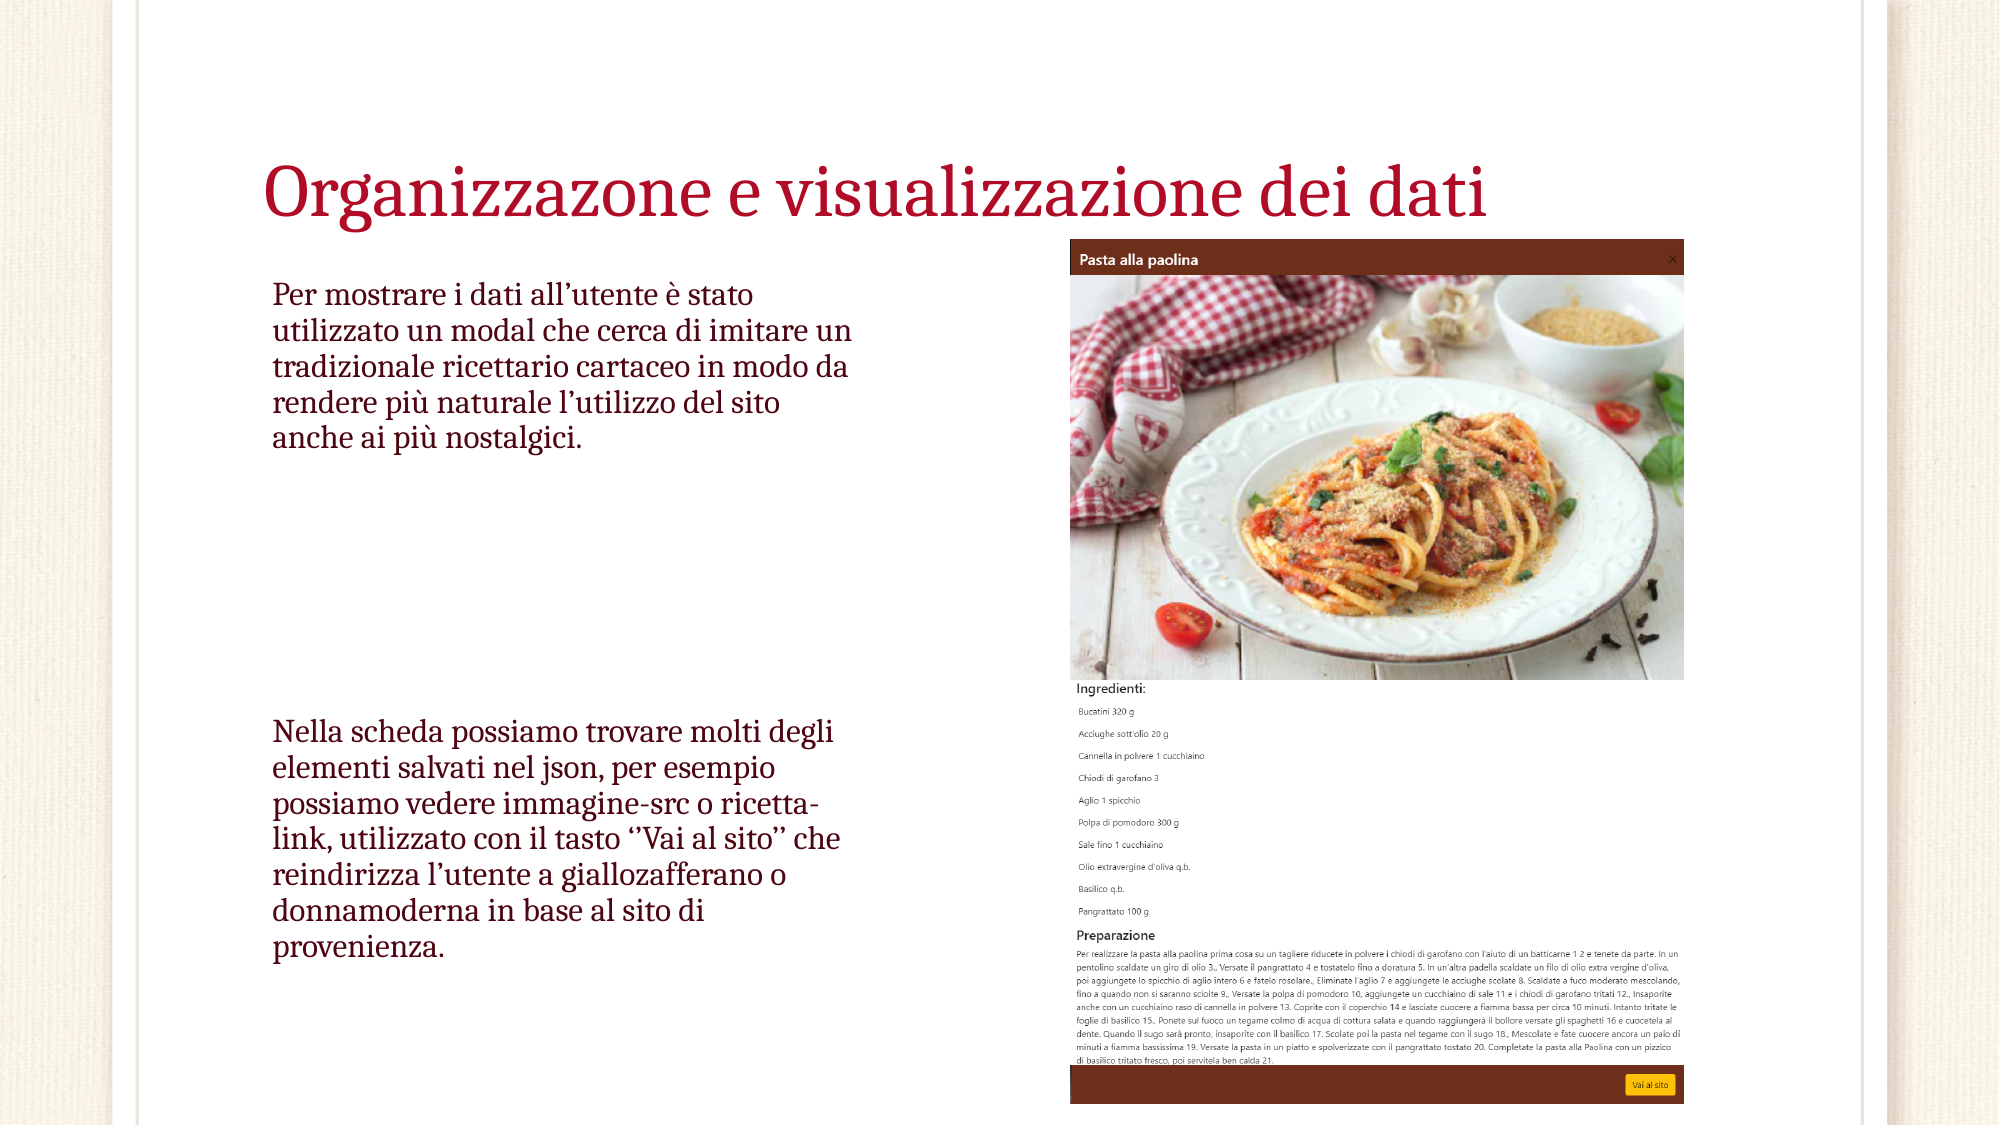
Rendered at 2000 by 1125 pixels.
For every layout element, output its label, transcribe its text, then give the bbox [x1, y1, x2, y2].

picture [1888, 0, 2000, 1125]
picture [1070, 239, 1684, 1104]
picture [0, 0, 112, 1125]
title Organizzazone e visualizzazione dei dati [249, 52, 1750, 240]
list Per mostrare i dati all’utente è stato utilizzato un modal che cerca di imitare un tradizionale ricettario cartaceo in modo da rendere più naturale l’utilizzo del sito anche ai più nostalgici. Nella scheda possiamo trovare molti degli elementi salvati nel json, per esempio possiamo vedere immagine-src o ricetta-link, utilizzato con il tasto ‘’Vai al sito’’ che reindirizza l’utente a giallozafferano o donnamoderna in base al sito di provenienza. [249, 269, 870, 1059]
